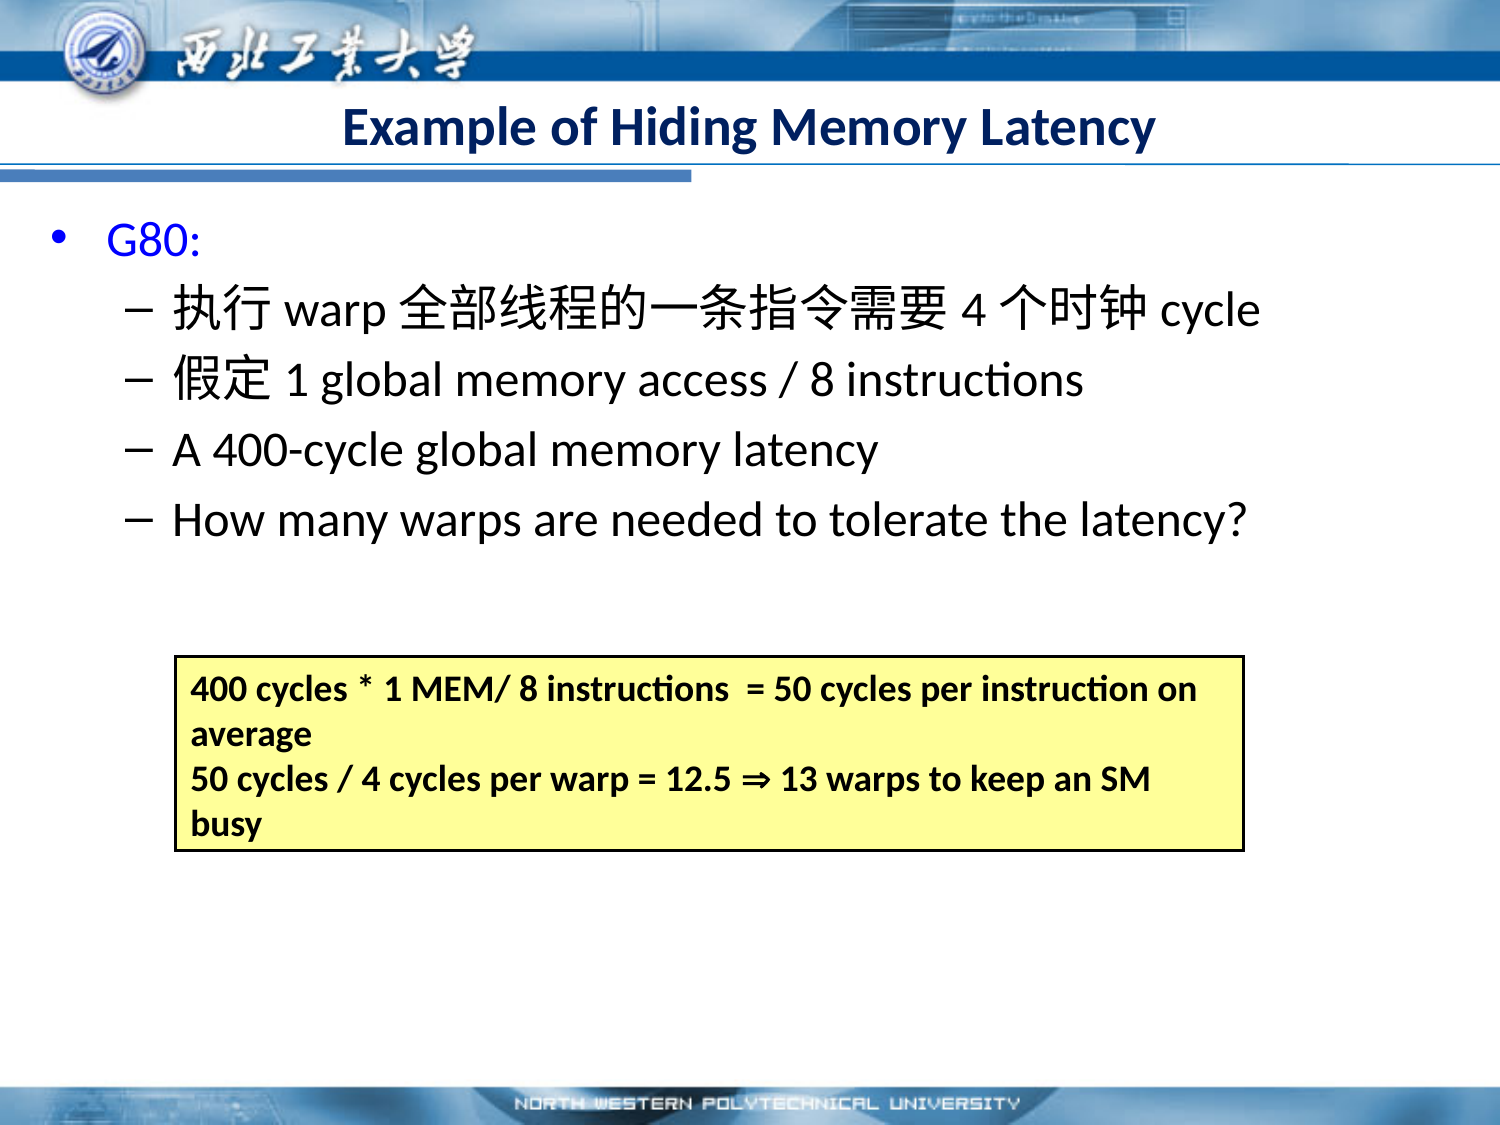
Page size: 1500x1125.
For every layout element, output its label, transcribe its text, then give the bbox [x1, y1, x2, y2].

picture [0, 0, 1500, 163]
title Example of Hiding Memory Latency [35, 82, 1465, 164]
picture [0, 165, 1500, 1125]
list G80: 执行warp全部线程的一条指令需要4个时钟cycle 假定1 global memory access / 8 instructions A 400-cycle global memory latency How many warps are needed to tolerate the latency? [35, 199, 1465, 1020]
text_box 400 cycles * 1 MEM/ 8 instructions = 50 cycles per instruction on average 50 cycles / 4 cycles per warp = 12.5  13 warps to keep an SM busy [175, 656, 1244, 851]
